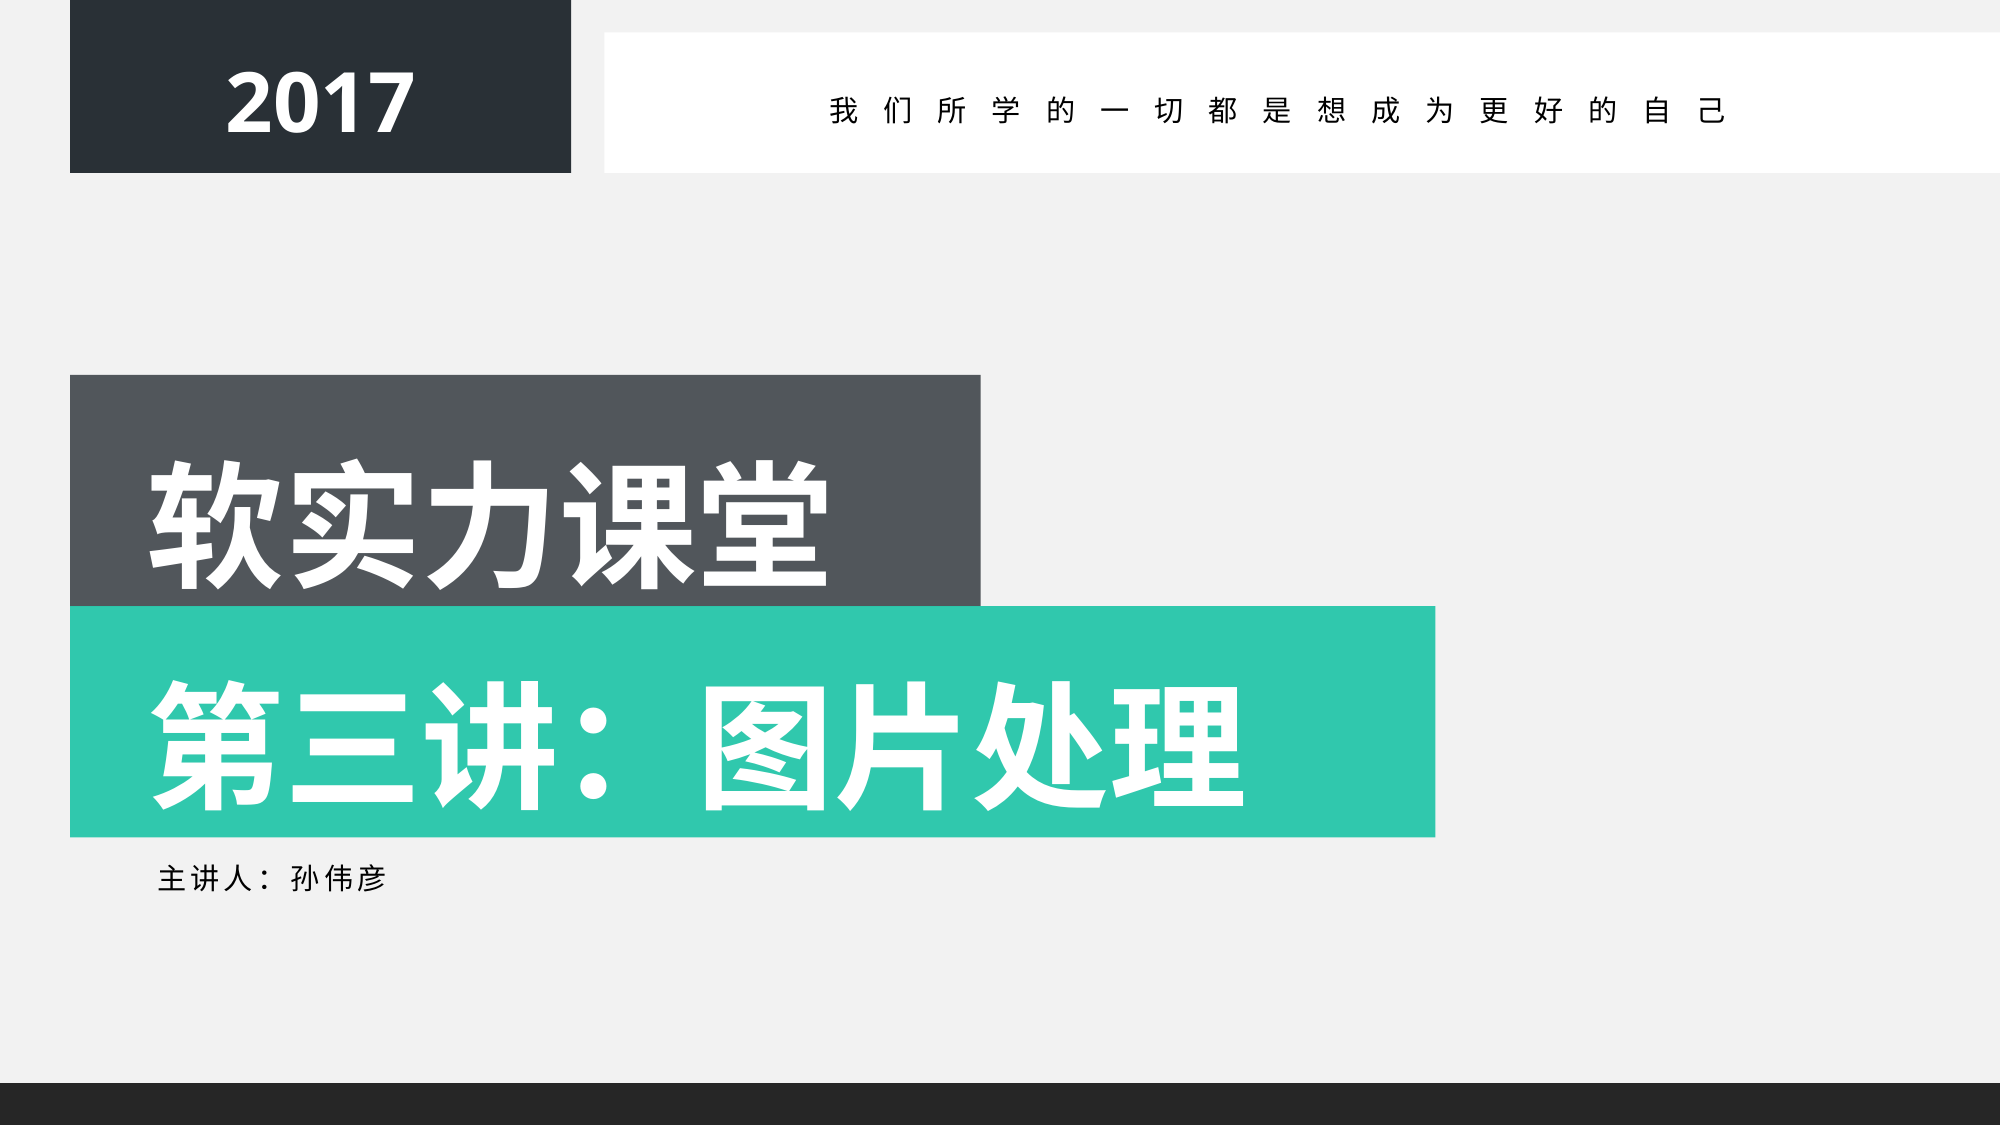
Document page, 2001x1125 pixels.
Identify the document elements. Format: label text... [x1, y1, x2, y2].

list 主讲人：孙伟彦 [142, 842, 1446, 1125]
list 2017 [131, 11, 510, 144]
list 第三讲：图片处理 [131, 603, 1436, 814]
list 我们所学的一切都是想成为更好的自己 [814, 74, 1821, 136]
list 软实力课堂 [131, 382, 903, 593]
